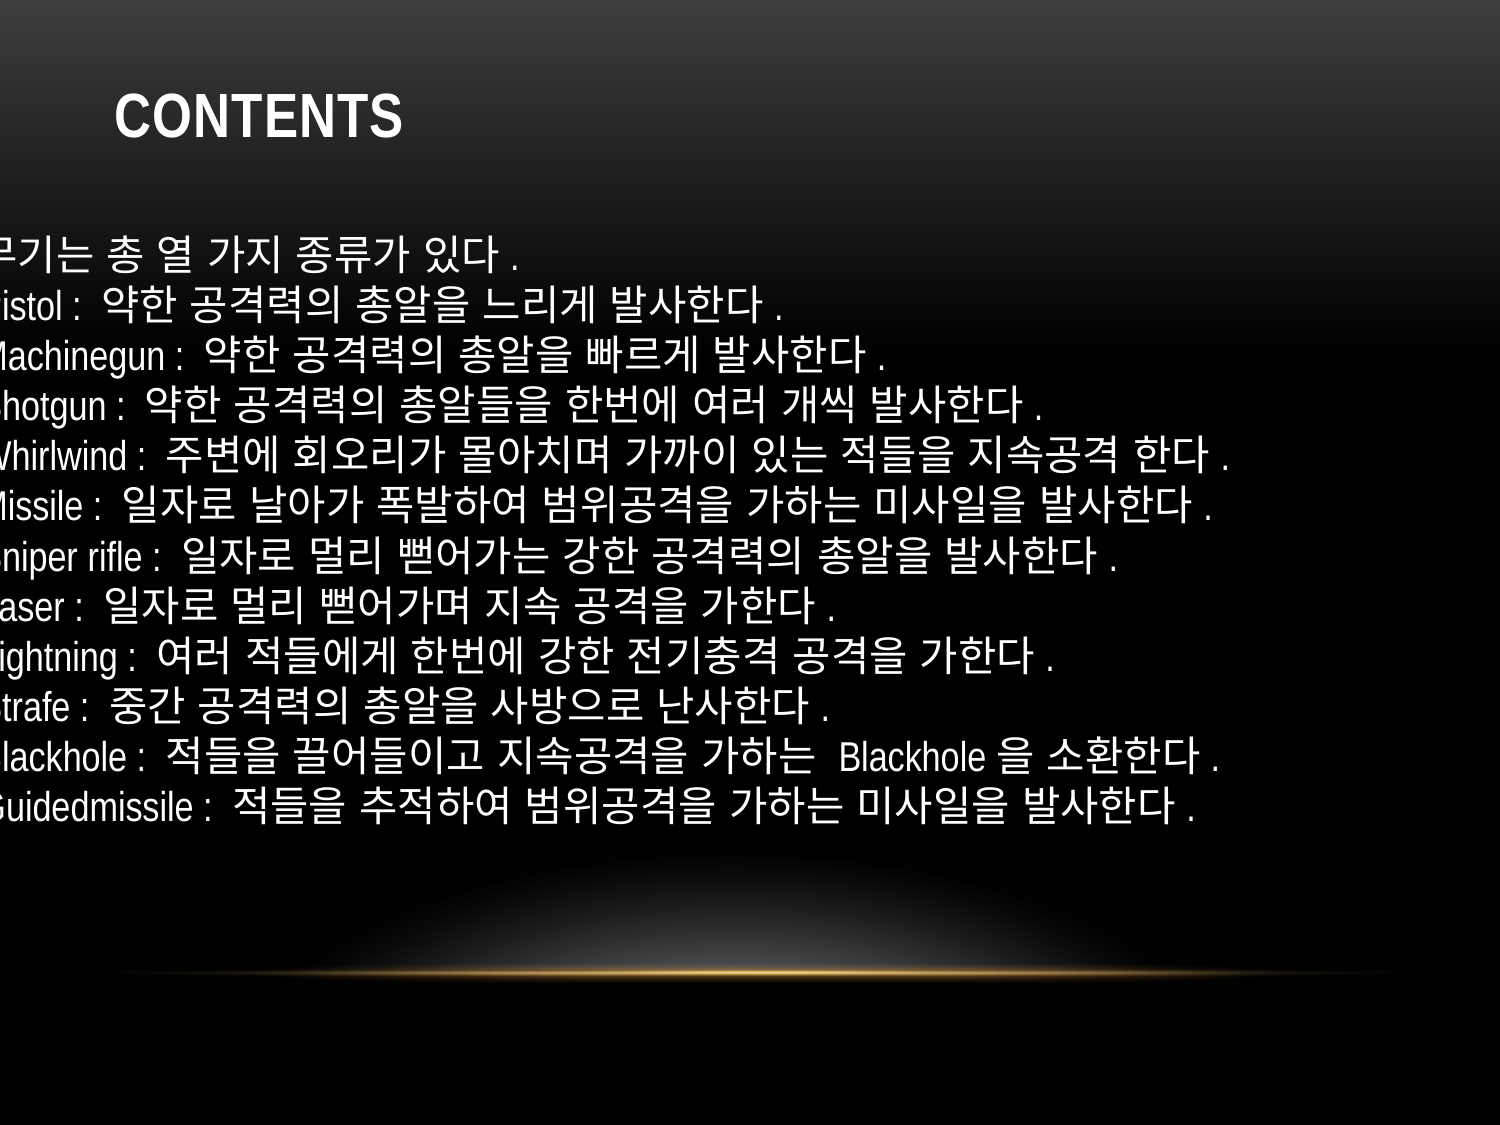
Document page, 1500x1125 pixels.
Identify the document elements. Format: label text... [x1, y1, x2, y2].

text_box 무기는 총 열 가지 종류가 있다. Pistol : 약한 공격력의 총알을 느리게 발사한다. Machinegun : 약한 공격력의 총알을 빠르게 발사한다. Shotgun : 약한 공격력의 총알들을 한번에 여러 개씩 발사한다. Whirlwind : 주변에 회오리가 몰아치며 가까이 있는 적들을 지속공격 한다. Missile : 일자로 날아가 폭발하여 범위공격을 가하는 미사일을 발사한다. Sniper rifle : 일자로 멀리 뻗어가는 강한 공격력의 총알을 발사한다. Laser : 일자로 멀리 뻗어가며 지속 공격을 가한다. Lightning : 여러 적들에게 한번에 강한 전기충격 공격을 가한다. Strafe : 중간 공격력의 총알을 사방으로 난사한다. Blackhole : 적들을 끌어들이고 지속공격을 가하는 Blackhole을 소환한다. Guidedmissile : 적들을 추적하여 범위공격을 가하는 미사일을 발사한다. [0, 221, 1245, 887]
picture [0, 0, 1500, 1125]
title Contents [99, 45, 1400, 233]
